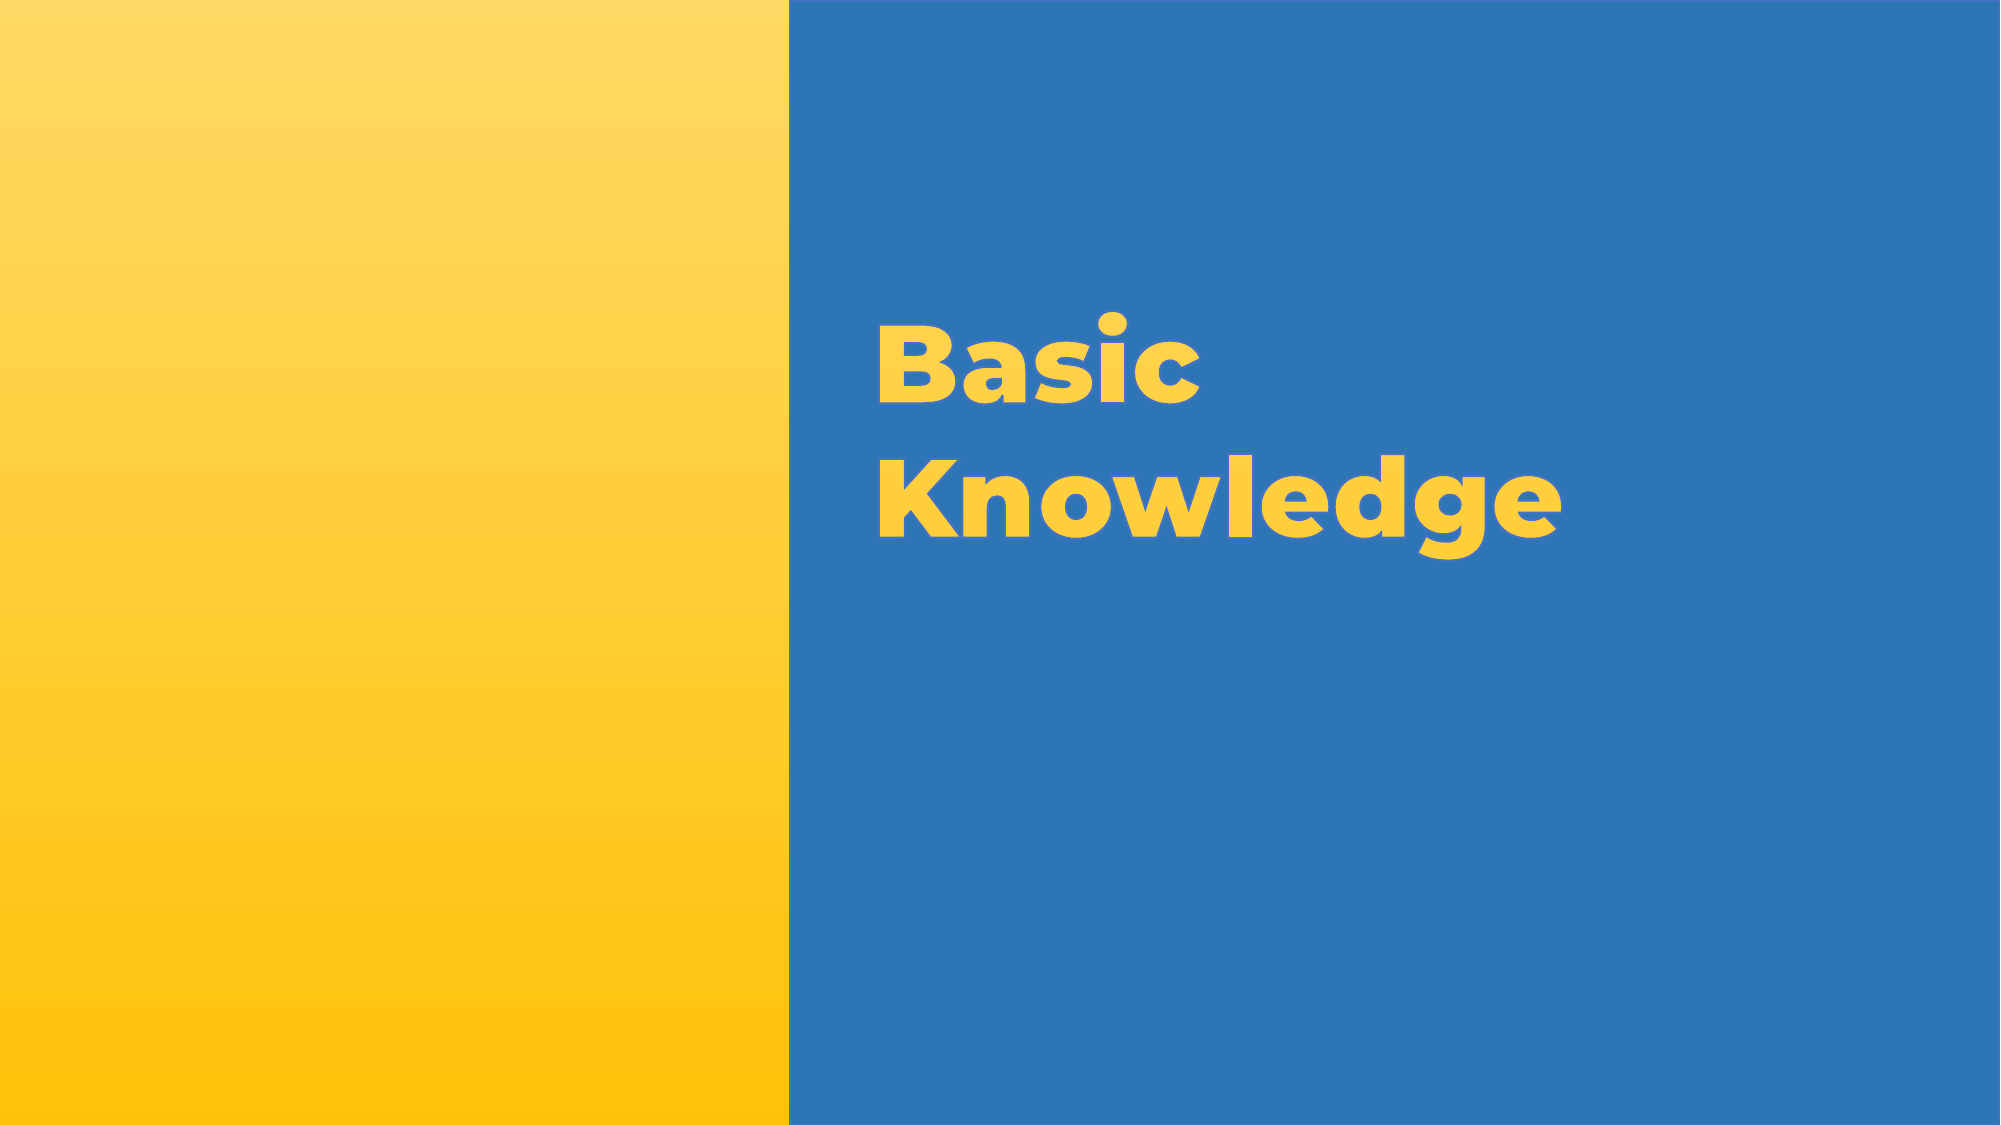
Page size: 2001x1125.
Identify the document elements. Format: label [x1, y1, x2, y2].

text_box [789, 0, 2000, 1125]
